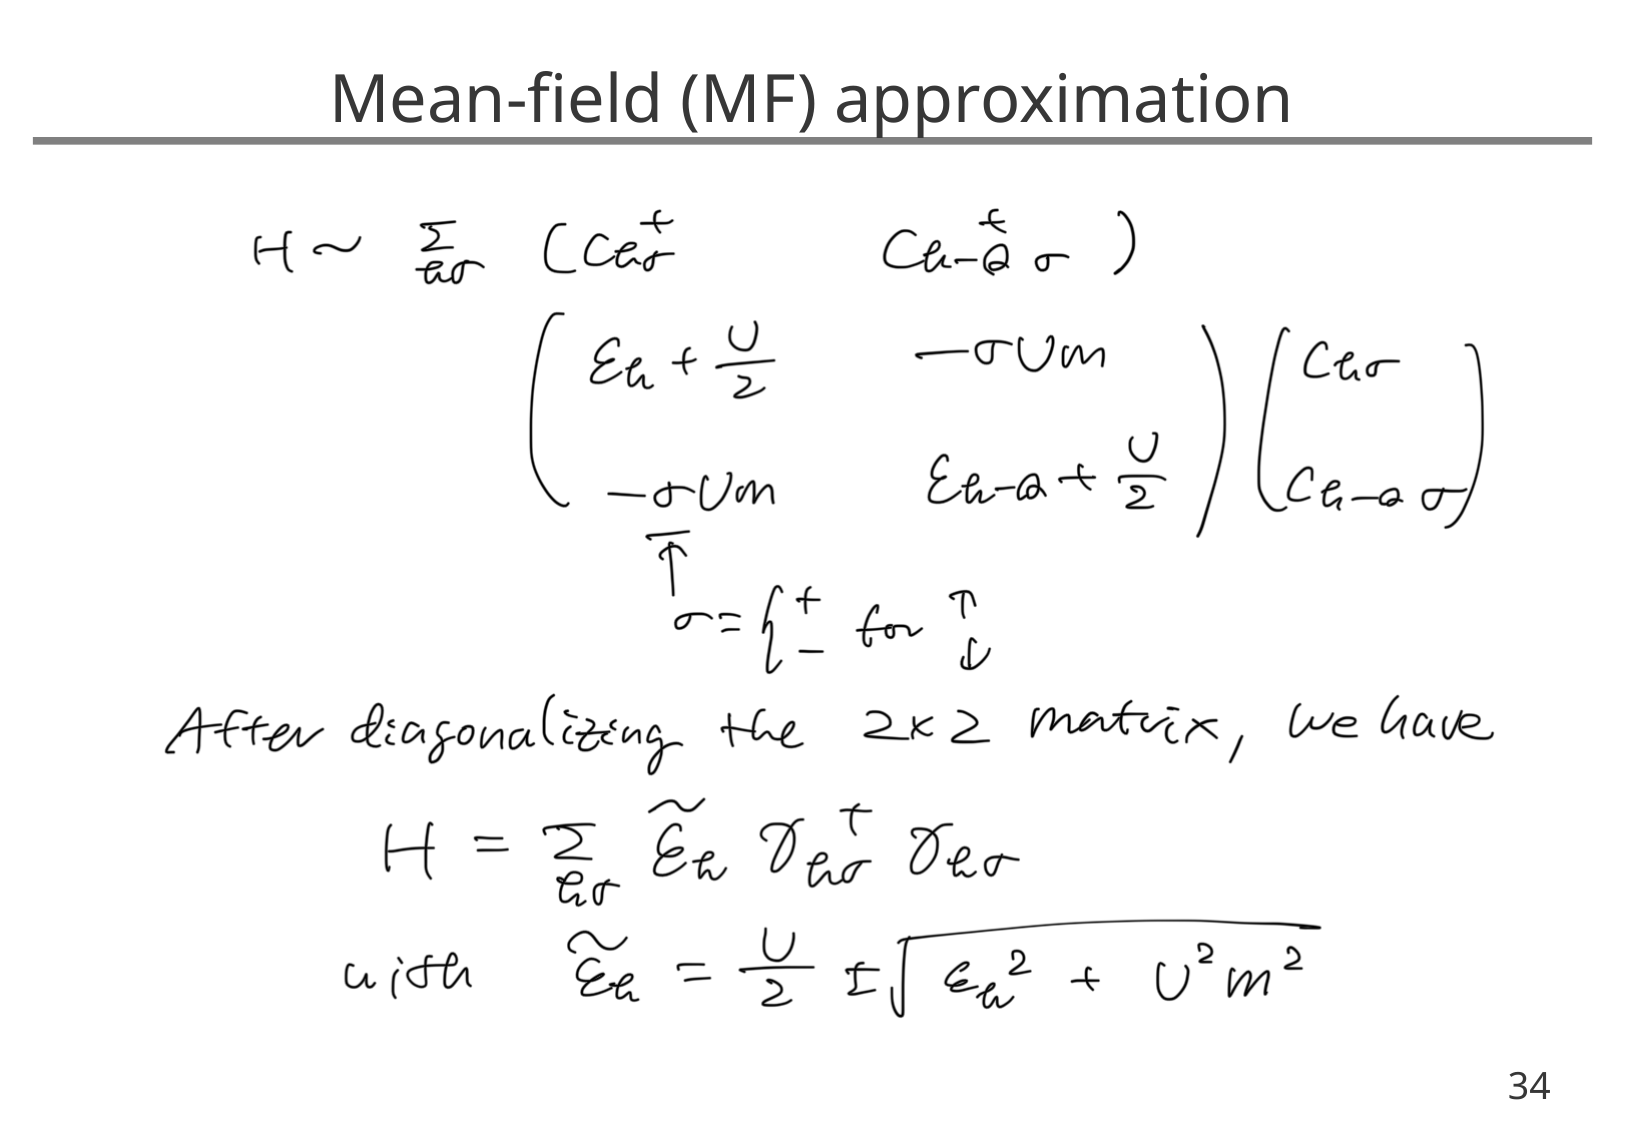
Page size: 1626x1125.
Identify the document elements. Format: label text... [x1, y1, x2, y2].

picture [44, 182, 1583, 1084]
slide_number 34 [1462, 1054, 1597, 1107]
title Mean-field (MF) approximation [44, 48, 1581, 130]
